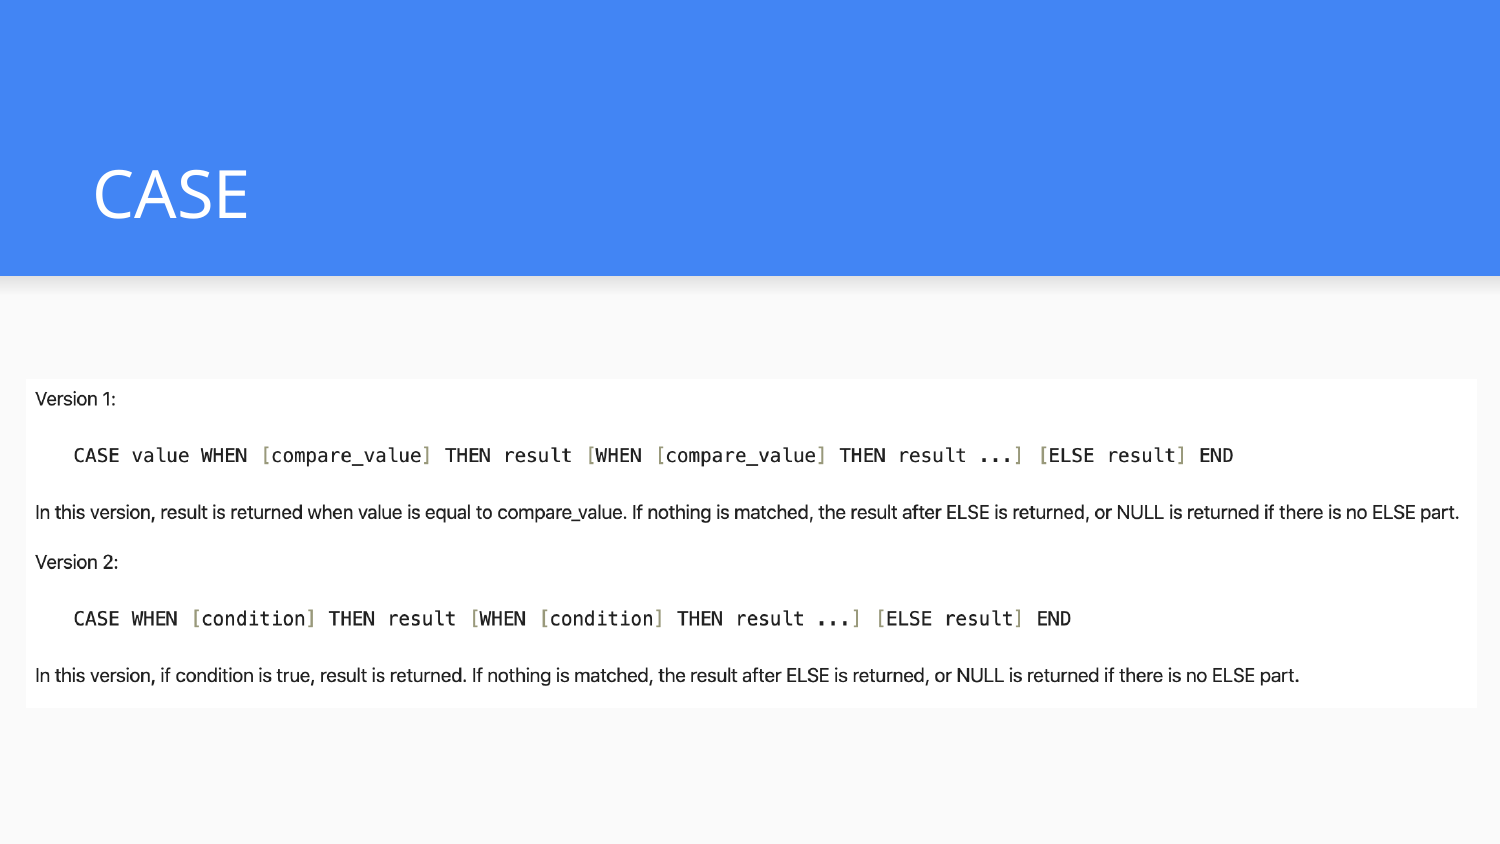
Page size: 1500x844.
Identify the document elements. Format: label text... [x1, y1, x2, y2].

title CASE [77, 121, 1427, 248]
picture [26, 379, 1477, 708]
